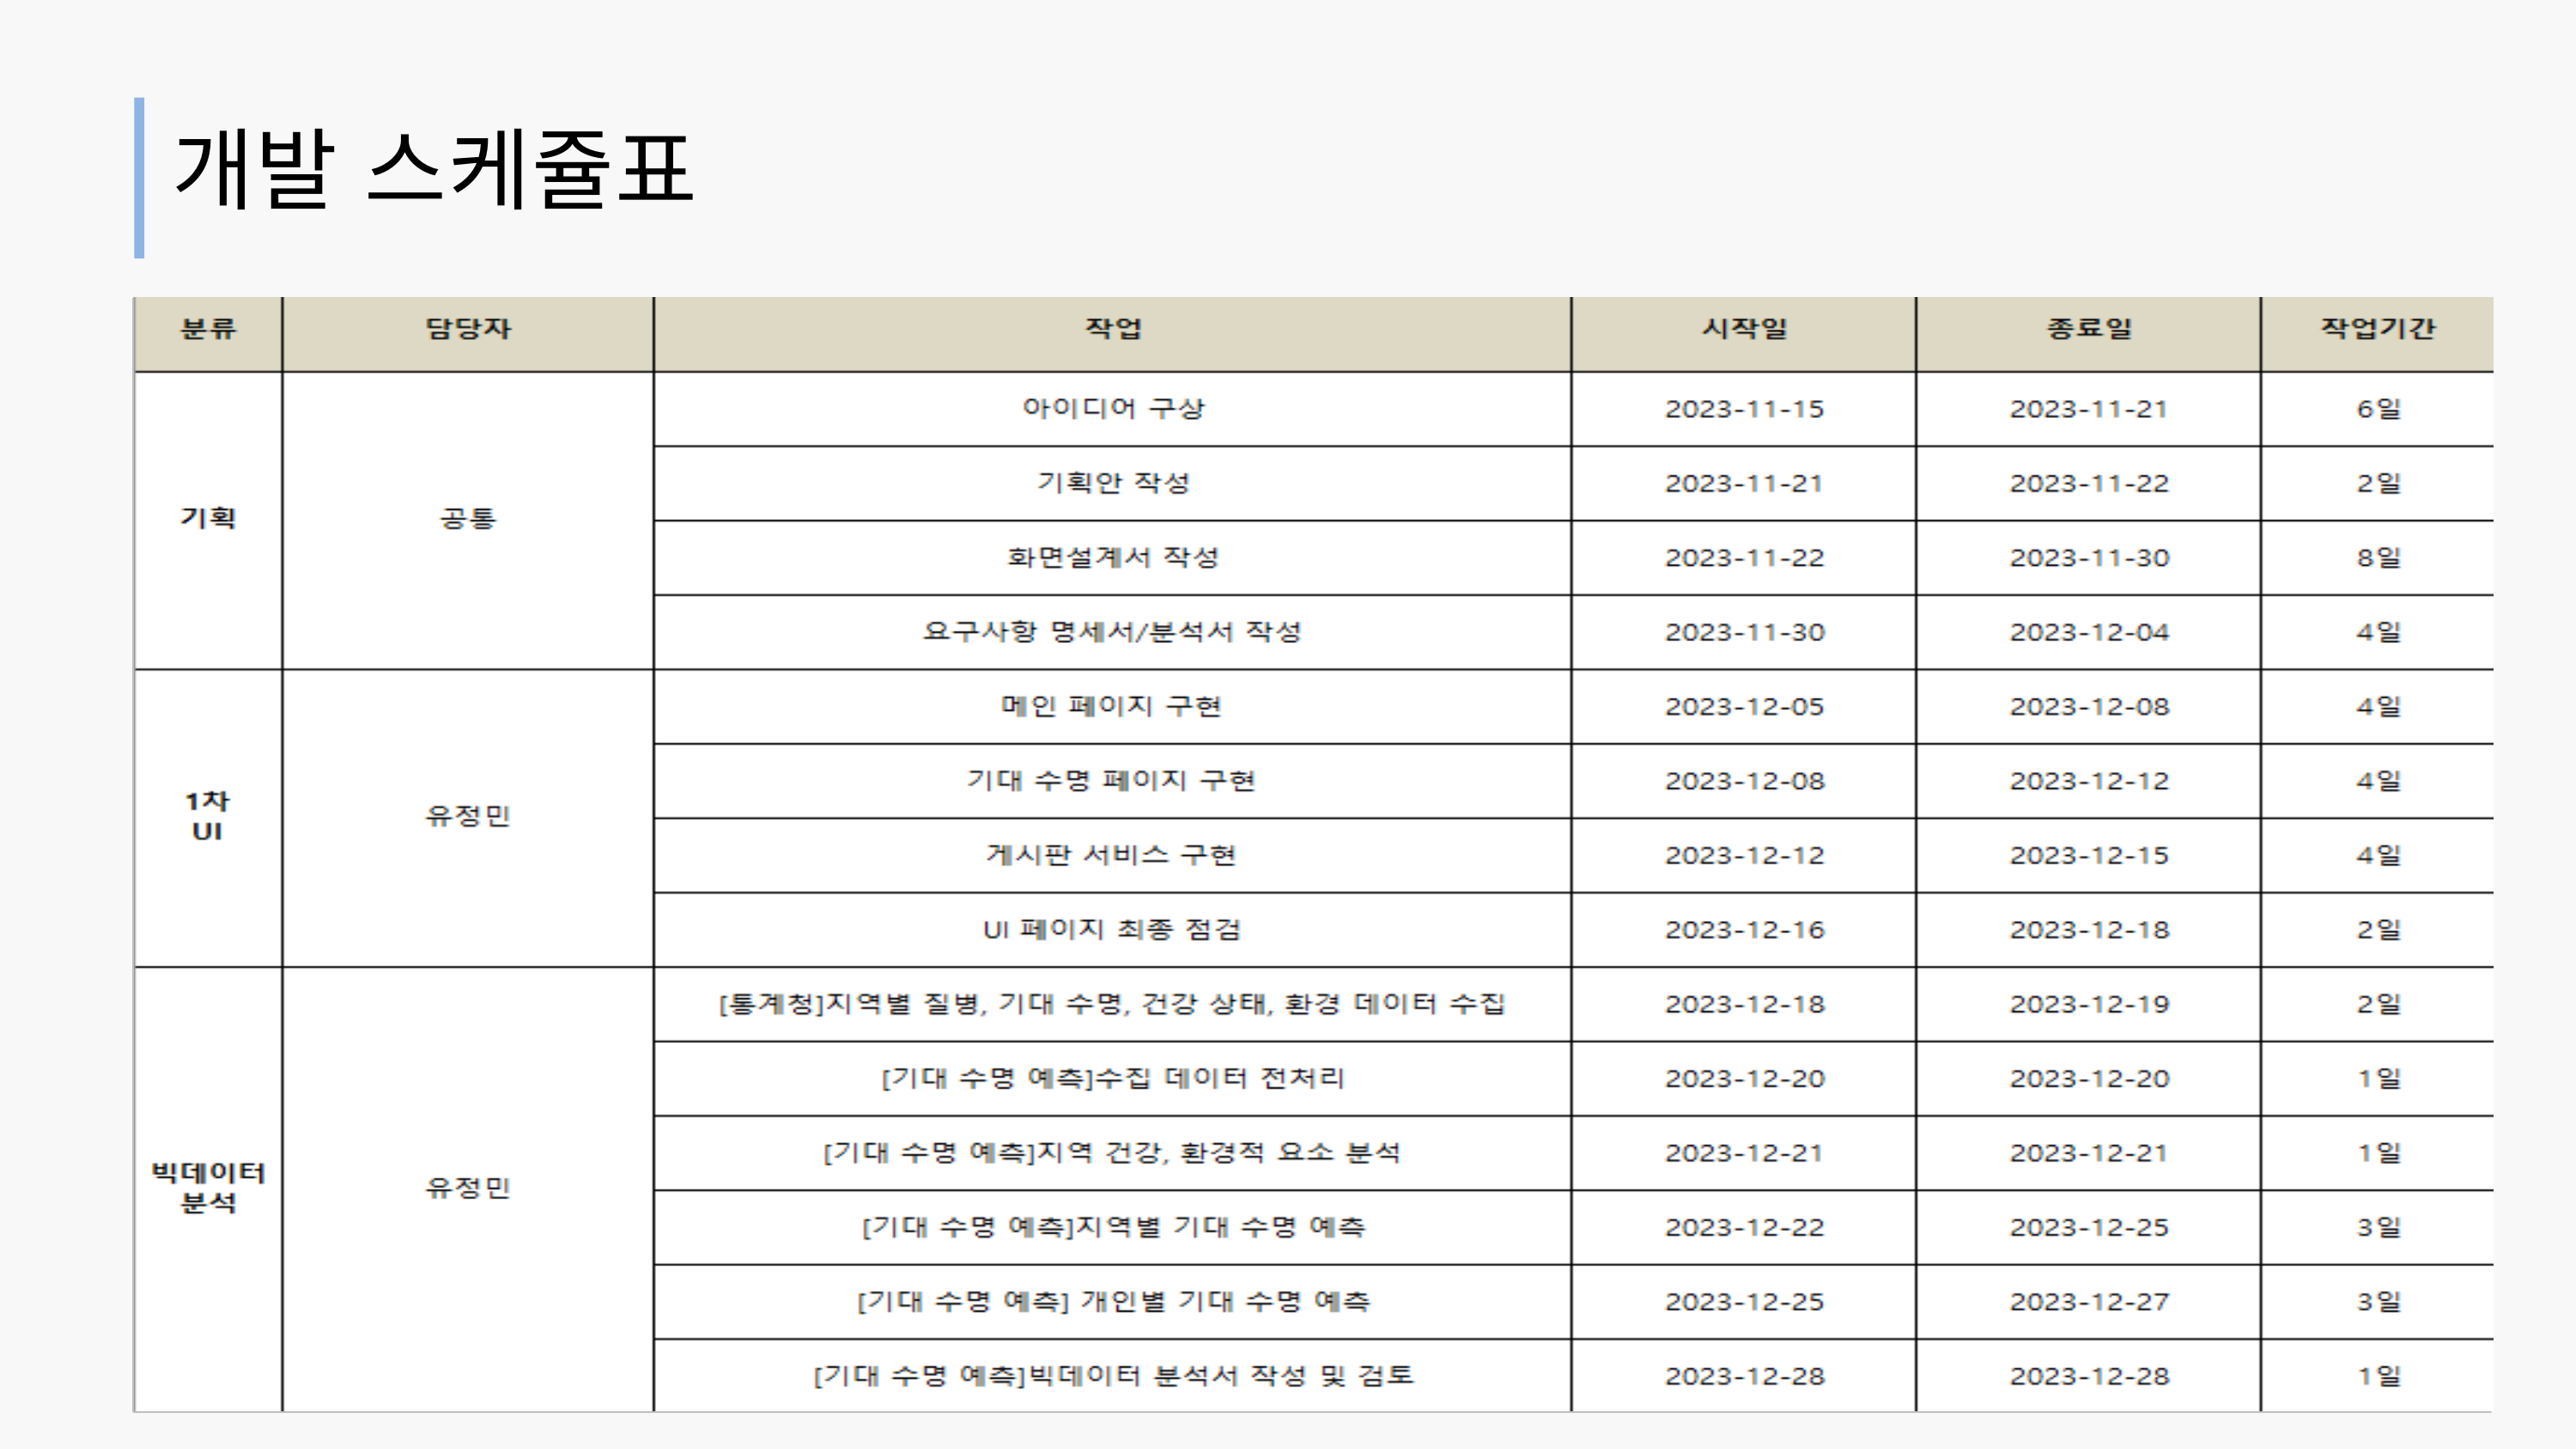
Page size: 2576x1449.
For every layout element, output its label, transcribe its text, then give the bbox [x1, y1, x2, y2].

text_box 개발 스케쥴표 [172, 178, 1513, 221]
text_box [132, 96, 146, 260]
picture [134, 297, 2494, 1411]
